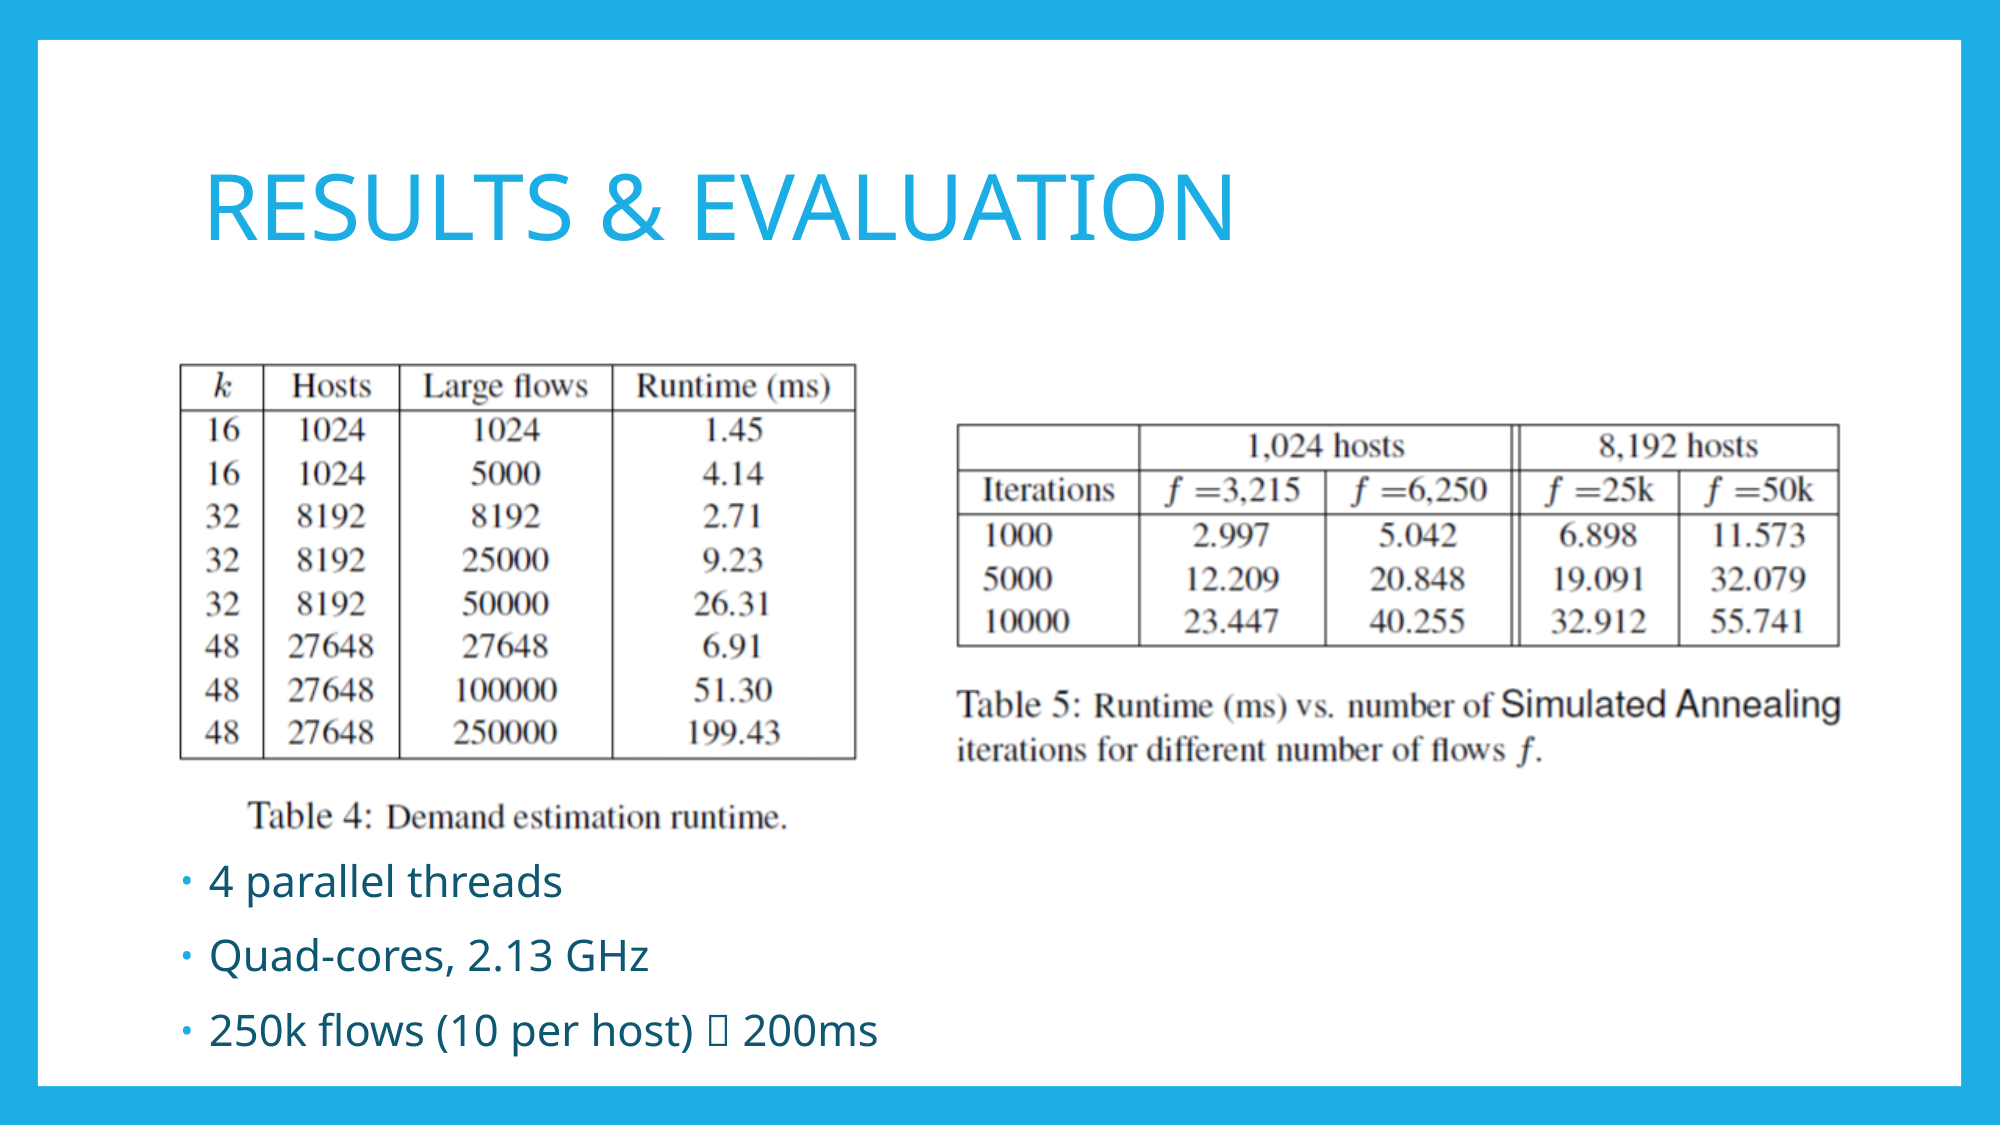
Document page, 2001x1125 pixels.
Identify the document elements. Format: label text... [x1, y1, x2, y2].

picture [931, 402, 1870, 793]
picture [158, 342, 881, 853]
list 4 parallel threads Quad-cores, 2.13 GHz 250k flows (10 per host)  200ms [158, 852, 1807, 1065]
title RESULTS & EVALUATION [187, 99, 1808, 323]
